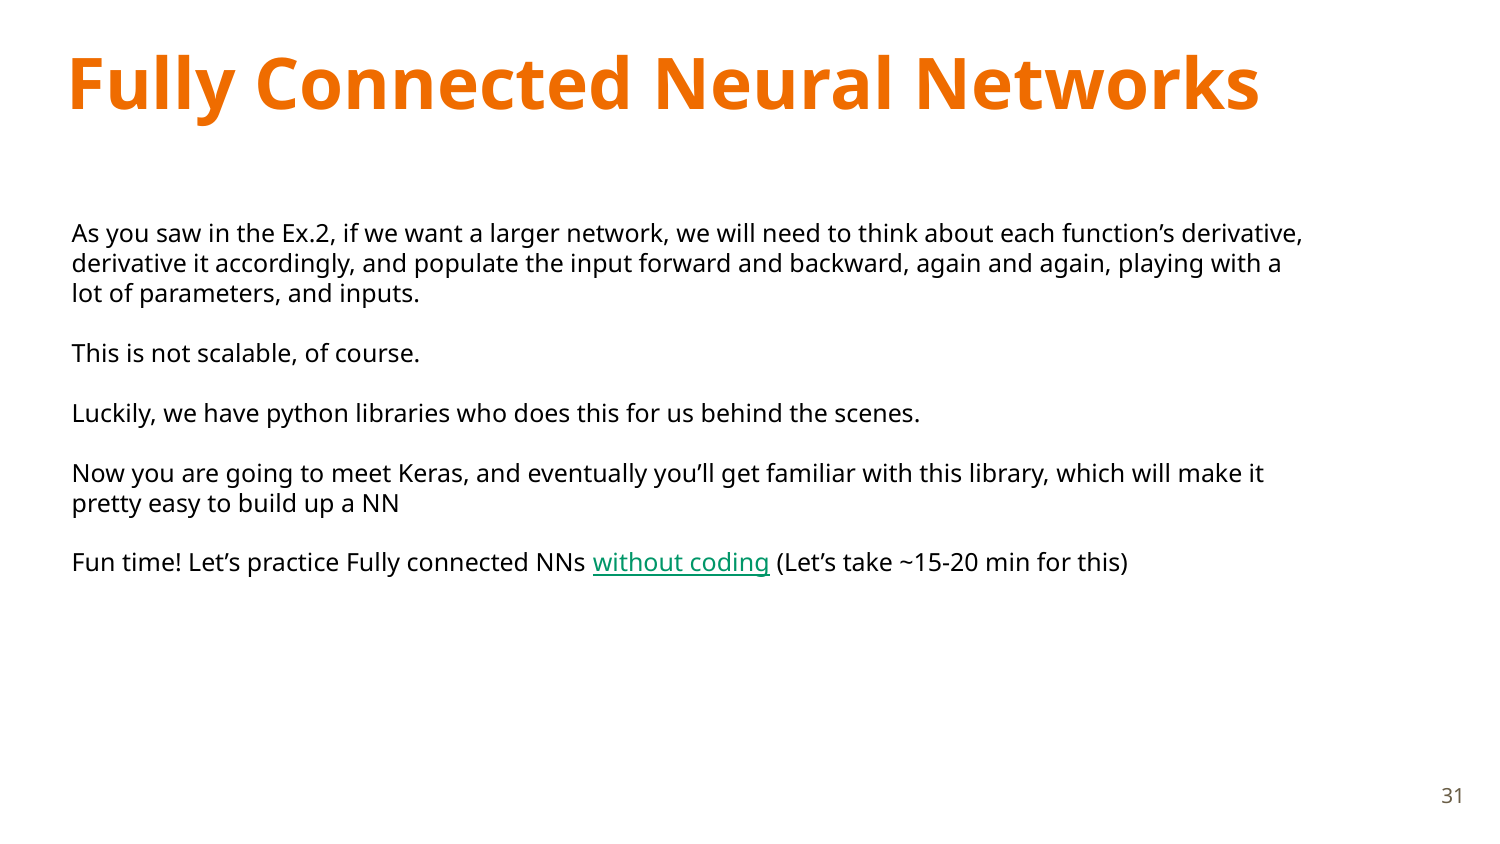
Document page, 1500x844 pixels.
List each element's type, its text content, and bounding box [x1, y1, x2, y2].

slide_number 31 [1389, 764, 1480, 830]
title Fully Connected Neural Networks [51, 23, 1449, 140]
text_box As you saw in the Ex.2, if we want a larger network, we will need to think about each function’s derivative, derivative it accordingly, and populate the input forward and backward, again and again, playing with a lot of parameters, and inputs. This is not scalable, of course. Luckily, we have python libraries who does this for us behind the scenes. Now you are going to meet Keras, and eventually you’ll get familiar with this library, which will make it pretty easy to build up a NN Fun time! Let’s practice Fully connected NNs without coding (Let’s take ~15-20 min for this) [56, 202, 1336, 596]
